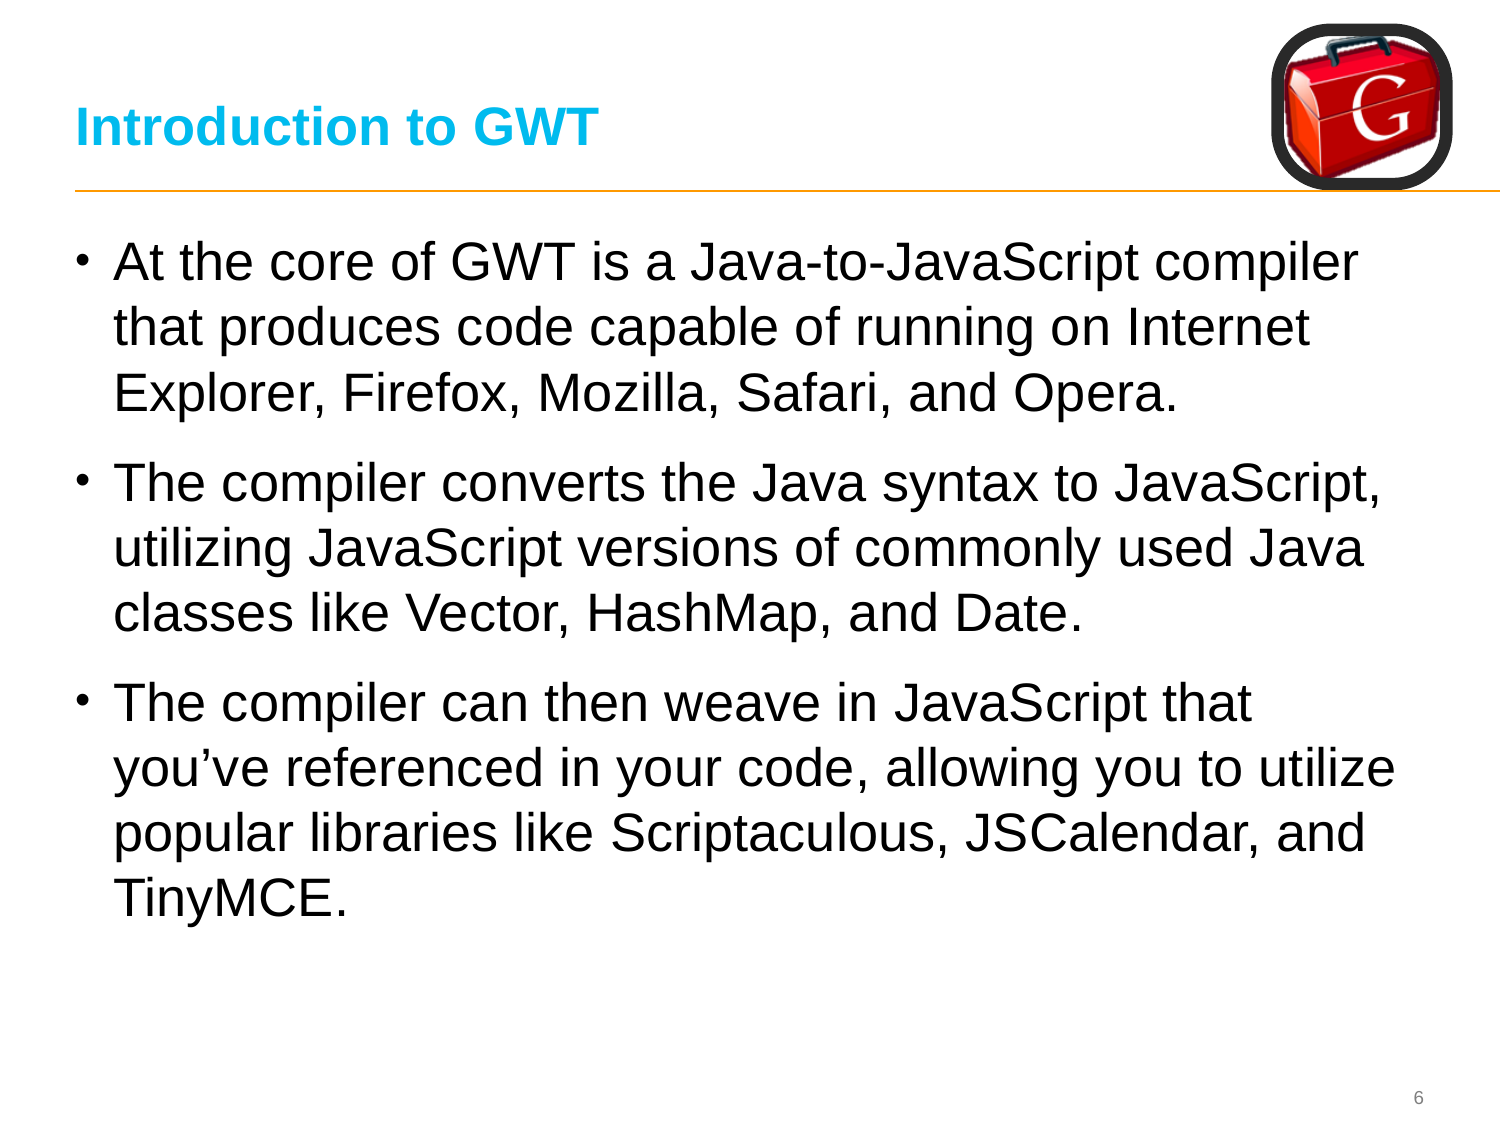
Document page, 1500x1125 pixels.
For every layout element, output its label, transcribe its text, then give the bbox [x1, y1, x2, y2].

title Introduction to GWT [75, 27, 1422, 157]
list At the core of GWT is a Java-to-JavaScript compiler that produces code capable of running on Internet Explorer, Firefox, Mozilla, Safari, and Opera. The compiler converts the Java syntax to JavaScript, utilizing JavaScript versions of commonly used Java classes like Vector, HashMap, and Date. The compiler can then weave in JavaScript that you’ve referenced in your code, allowing you to utilize popular libraries like Scriptaculous, JSCalendar, and TinyMCE. [75, 226, 1425, 1018]
picture [1293, 47, 1440, 177]
